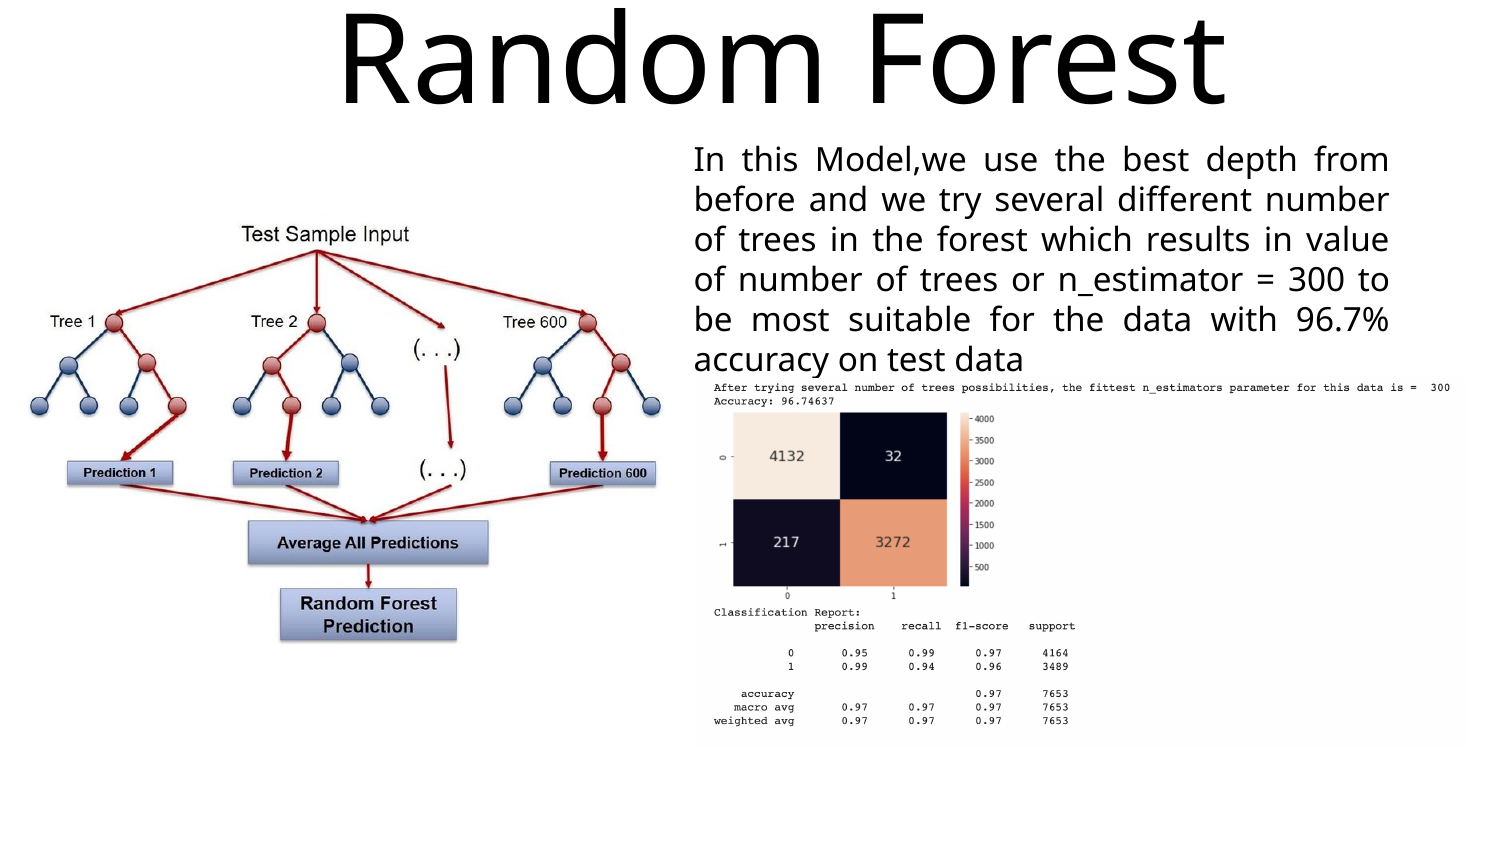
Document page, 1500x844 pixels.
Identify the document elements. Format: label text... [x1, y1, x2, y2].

title Random Forest [239, 12, 1323, 124]
subtitle In this Model,we use the best depth from before and we try several different number of trees in the forest which results in value of number of trees or n_estimator = 300 to be most suitable for the data with 96.7% accuracy on test data [678, 123, 1406, 295]
picture [0, 214, 679, 657]
picture [694, 377, 1467, 747]
